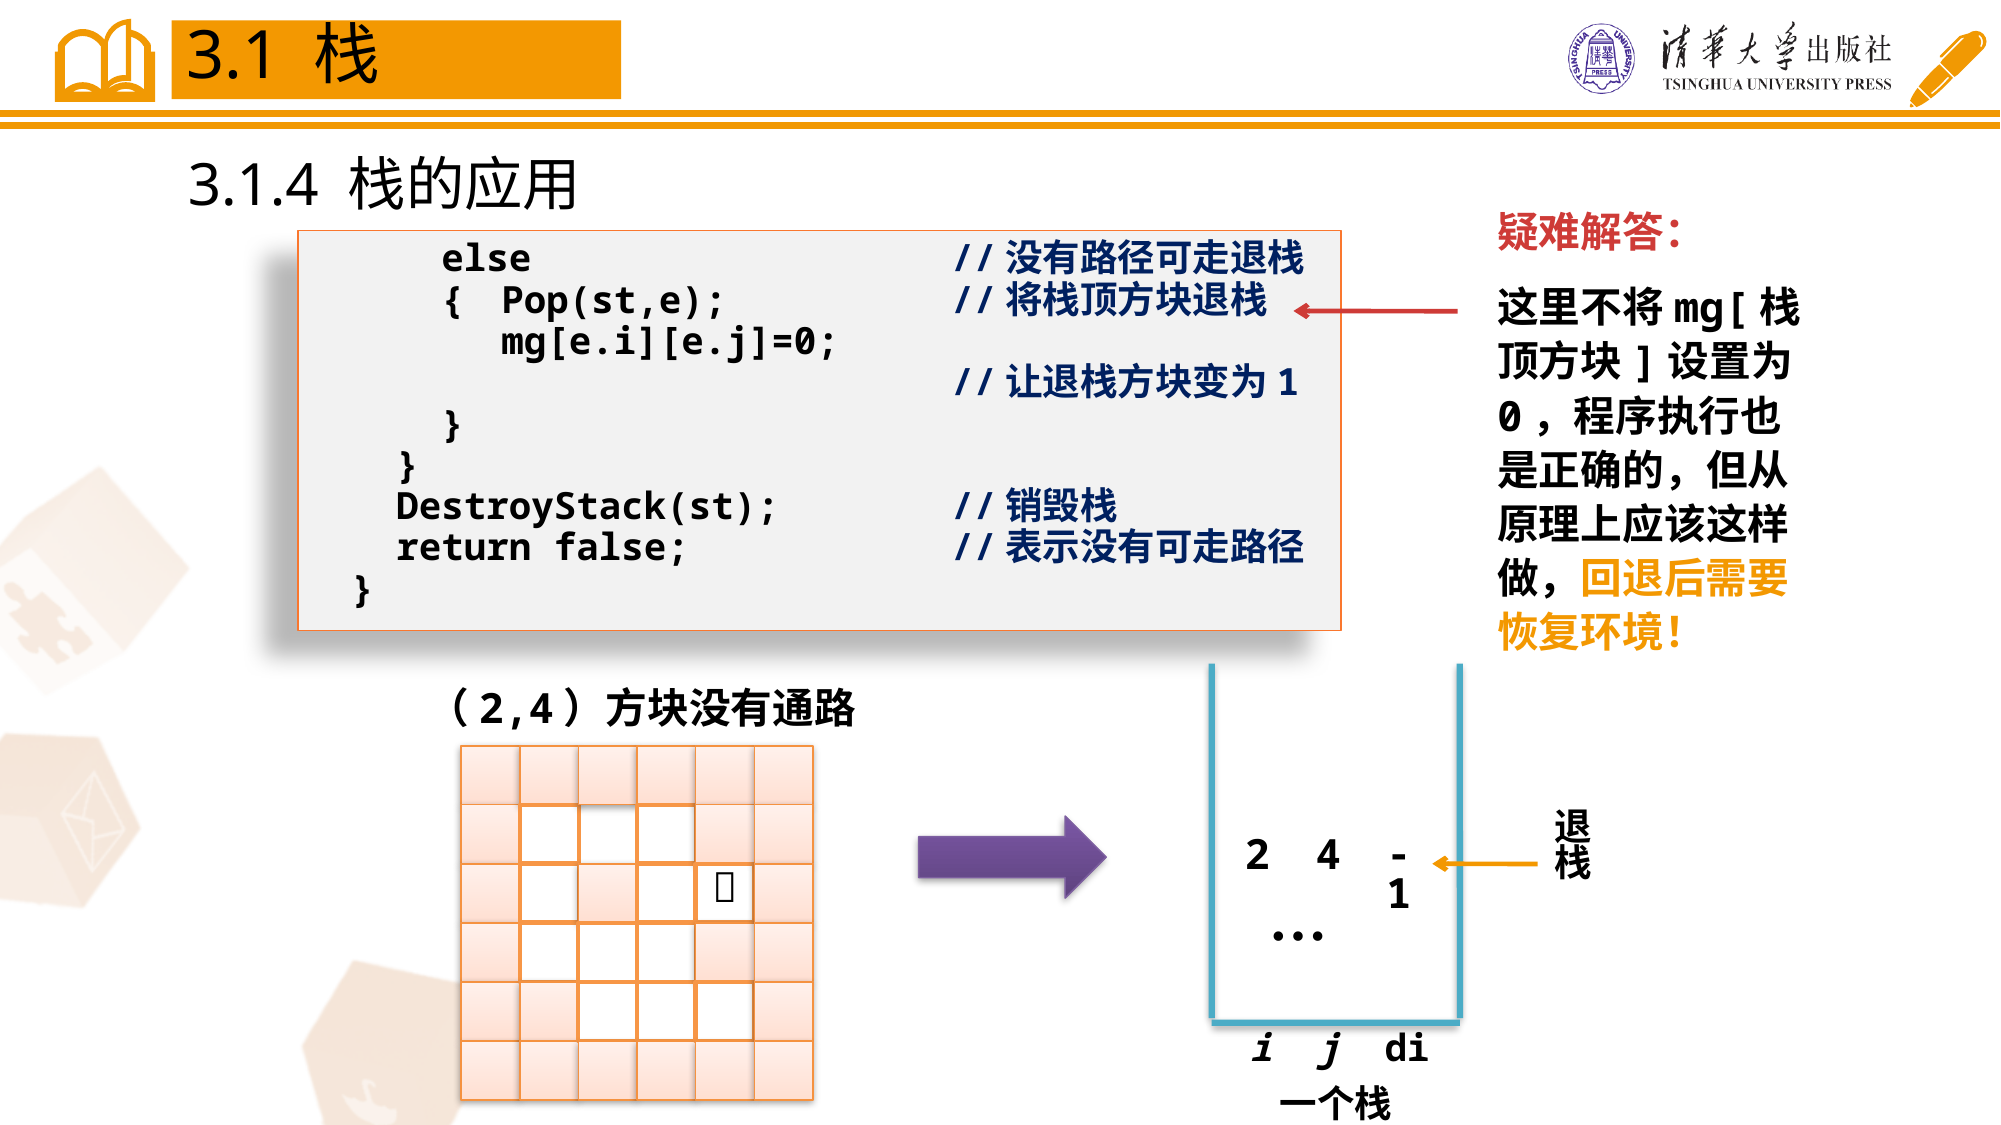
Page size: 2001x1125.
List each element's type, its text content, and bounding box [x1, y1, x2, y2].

text_box 疑难解答： 这里不将mg[栈顶方块]设置为0，程序执行也是正确的，但从原理上应该这样做，回退后需要恢复环境！ [1482, 194, 1834, 664]
picture [1936, 78, 1948, 90]
picture [1531, 0, 1973, 149]
text_box 3.1 栈 [171, 20, 622, 100]
text_box 3.1.4 栈的应用 [173, 153, 1532, 225]
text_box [401, 663, 1599, 1125]
text_box else //没有路径可走退栈 { Pop(st,e); //将栈顶方块退栈 mg[e.i][e.j]=0; //让退栈方块变为1 } } DestroyStack(st); //销毁栈 return false; //表示没有可走路径 } [297, 230, 1342, 631]
